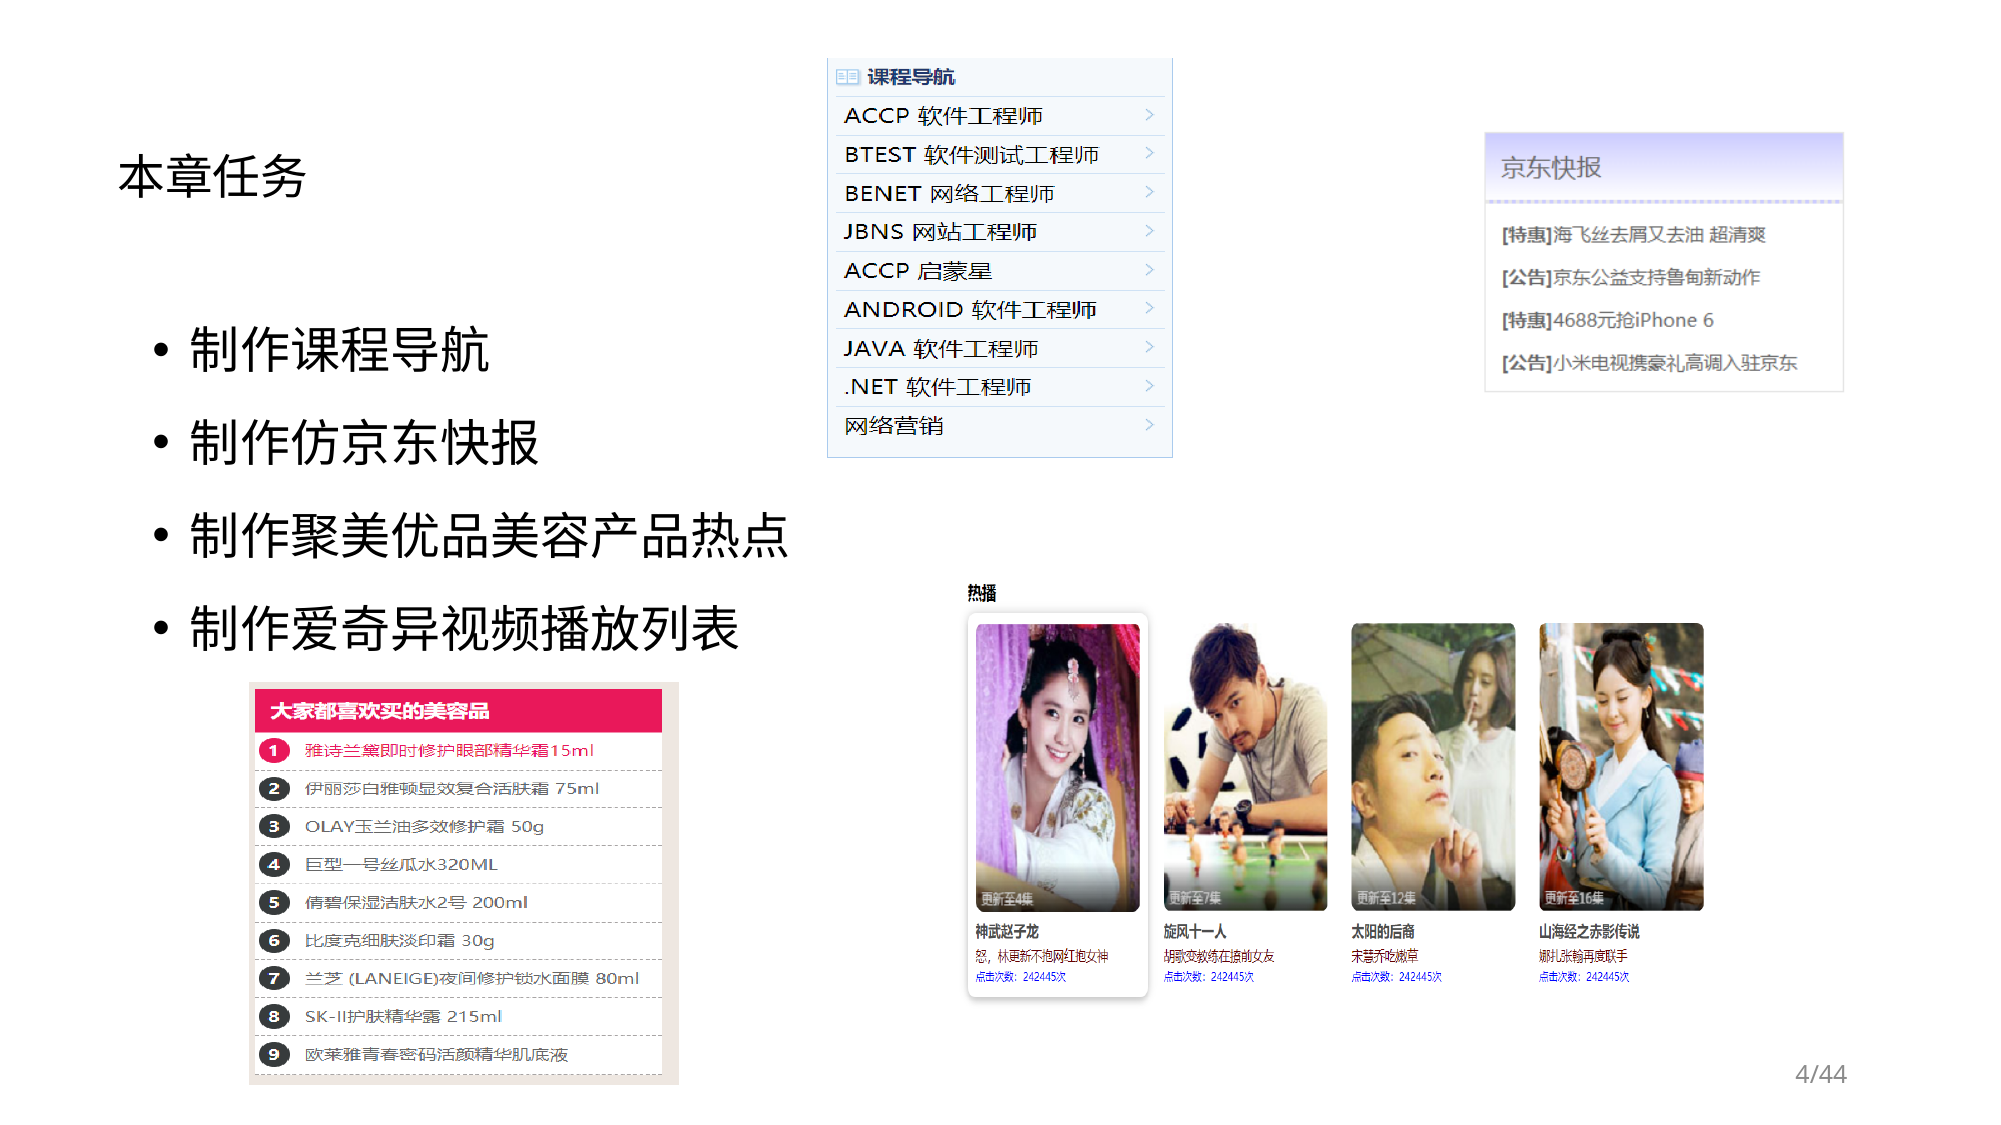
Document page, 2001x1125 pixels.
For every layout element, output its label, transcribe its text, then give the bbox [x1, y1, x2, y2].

picture [816, 58, 1184, 470]
picture [1467, 112, 1863, 415]
slide_number /44 [1412, 1042, 1863, 1103]
picture [958, 576, 1747, 1014]
picture [249, 682, 679, 1085]
list 制作课程导航 制作仿京东快报 制作聚美优品美容产品热点 制作爱奇异视频播放列表 [137, 299, 1863, 1014]
title 本章任务 [102, 126, 497, 213]
